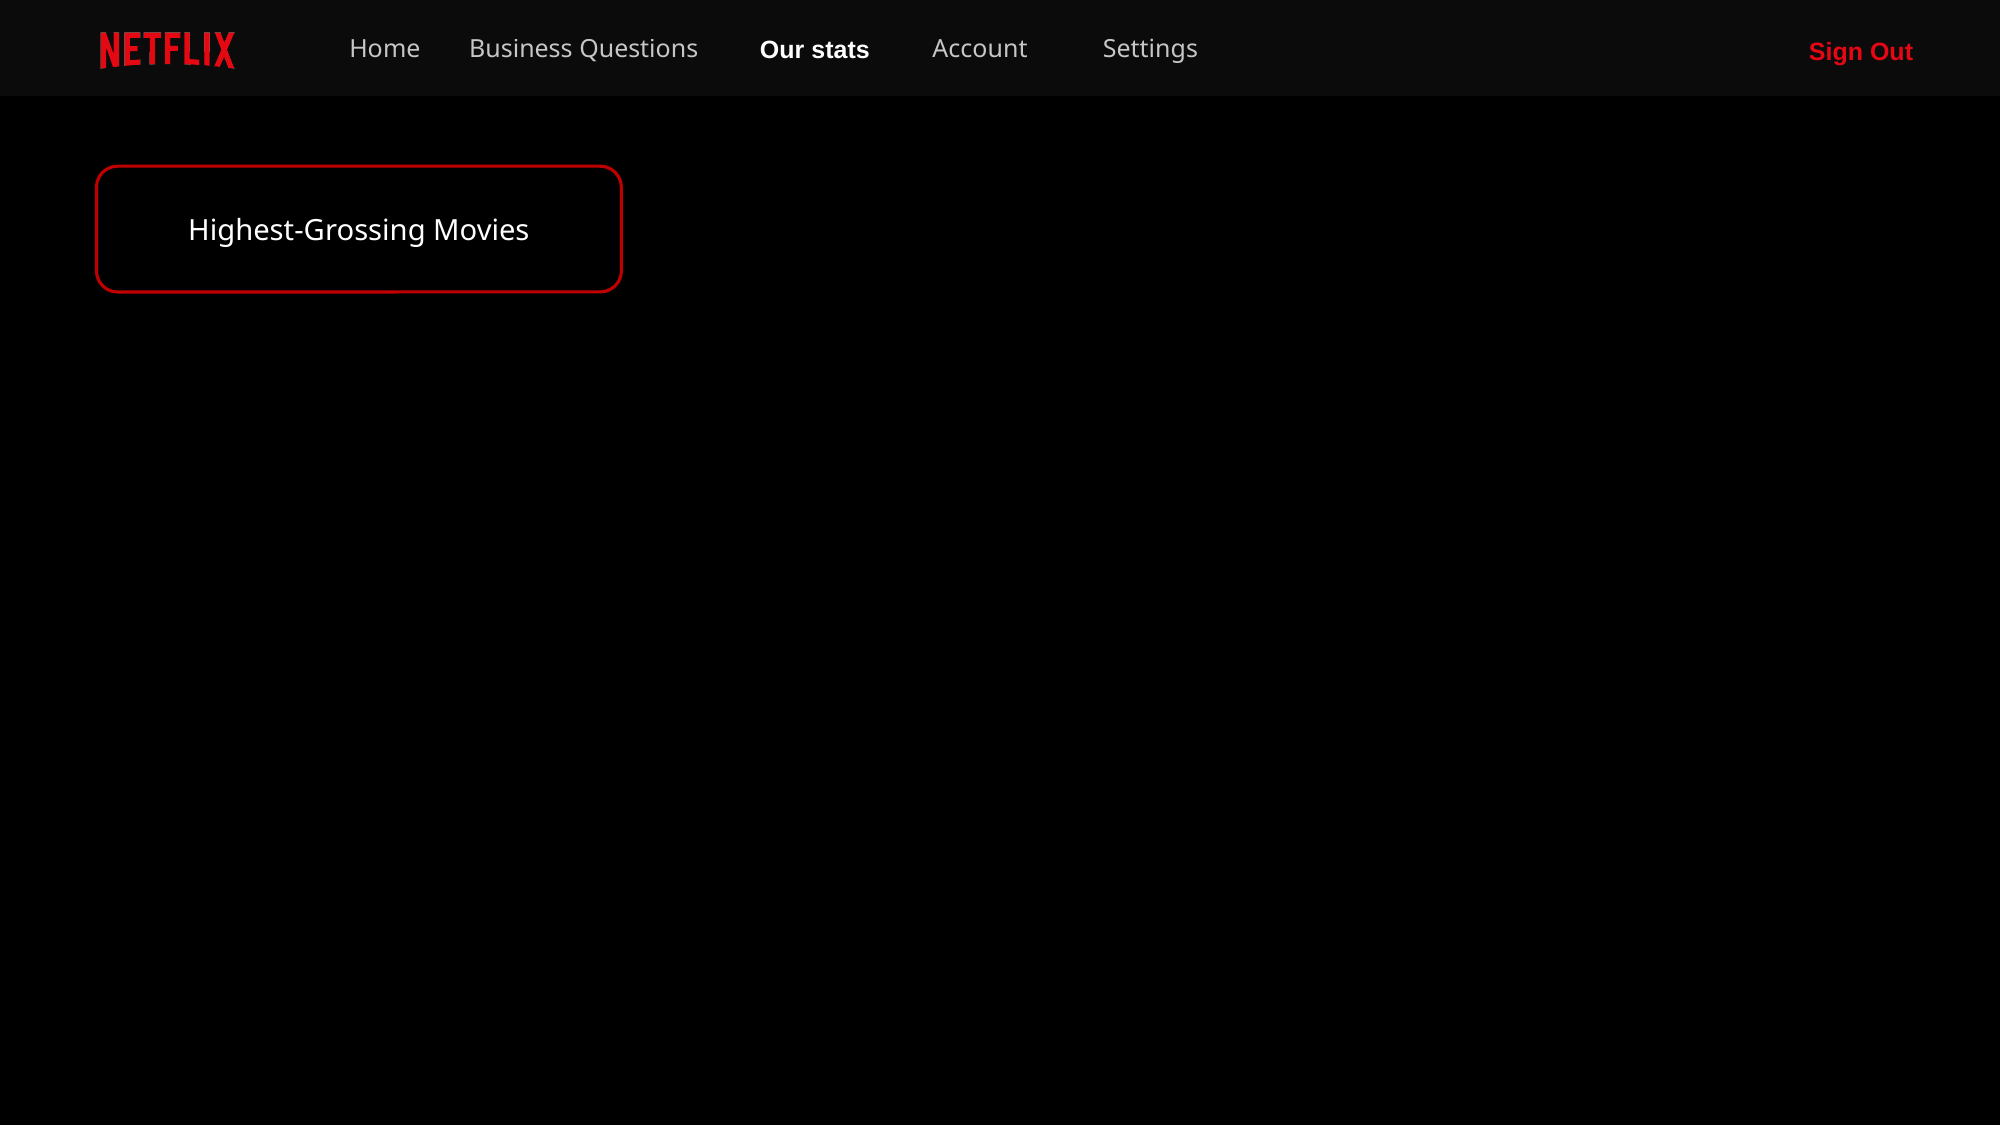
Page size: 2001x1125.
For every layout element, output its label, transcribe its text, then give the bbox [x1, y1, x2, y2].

text_box Our stats [751, 26, 924, 72]
text_box Account [917, 25, 1044, 70]
text_box Settings [1088, 24, 1215, 70]
picture [95, 28, 239, 73]
text_box [0, 0, 2000, 97]
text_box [334, 24, 751, 72]
text_box Sign Out [1794, 27, 1936, 73]
text_box Highest-Grossing Movies [94, 164, 624, 294]
